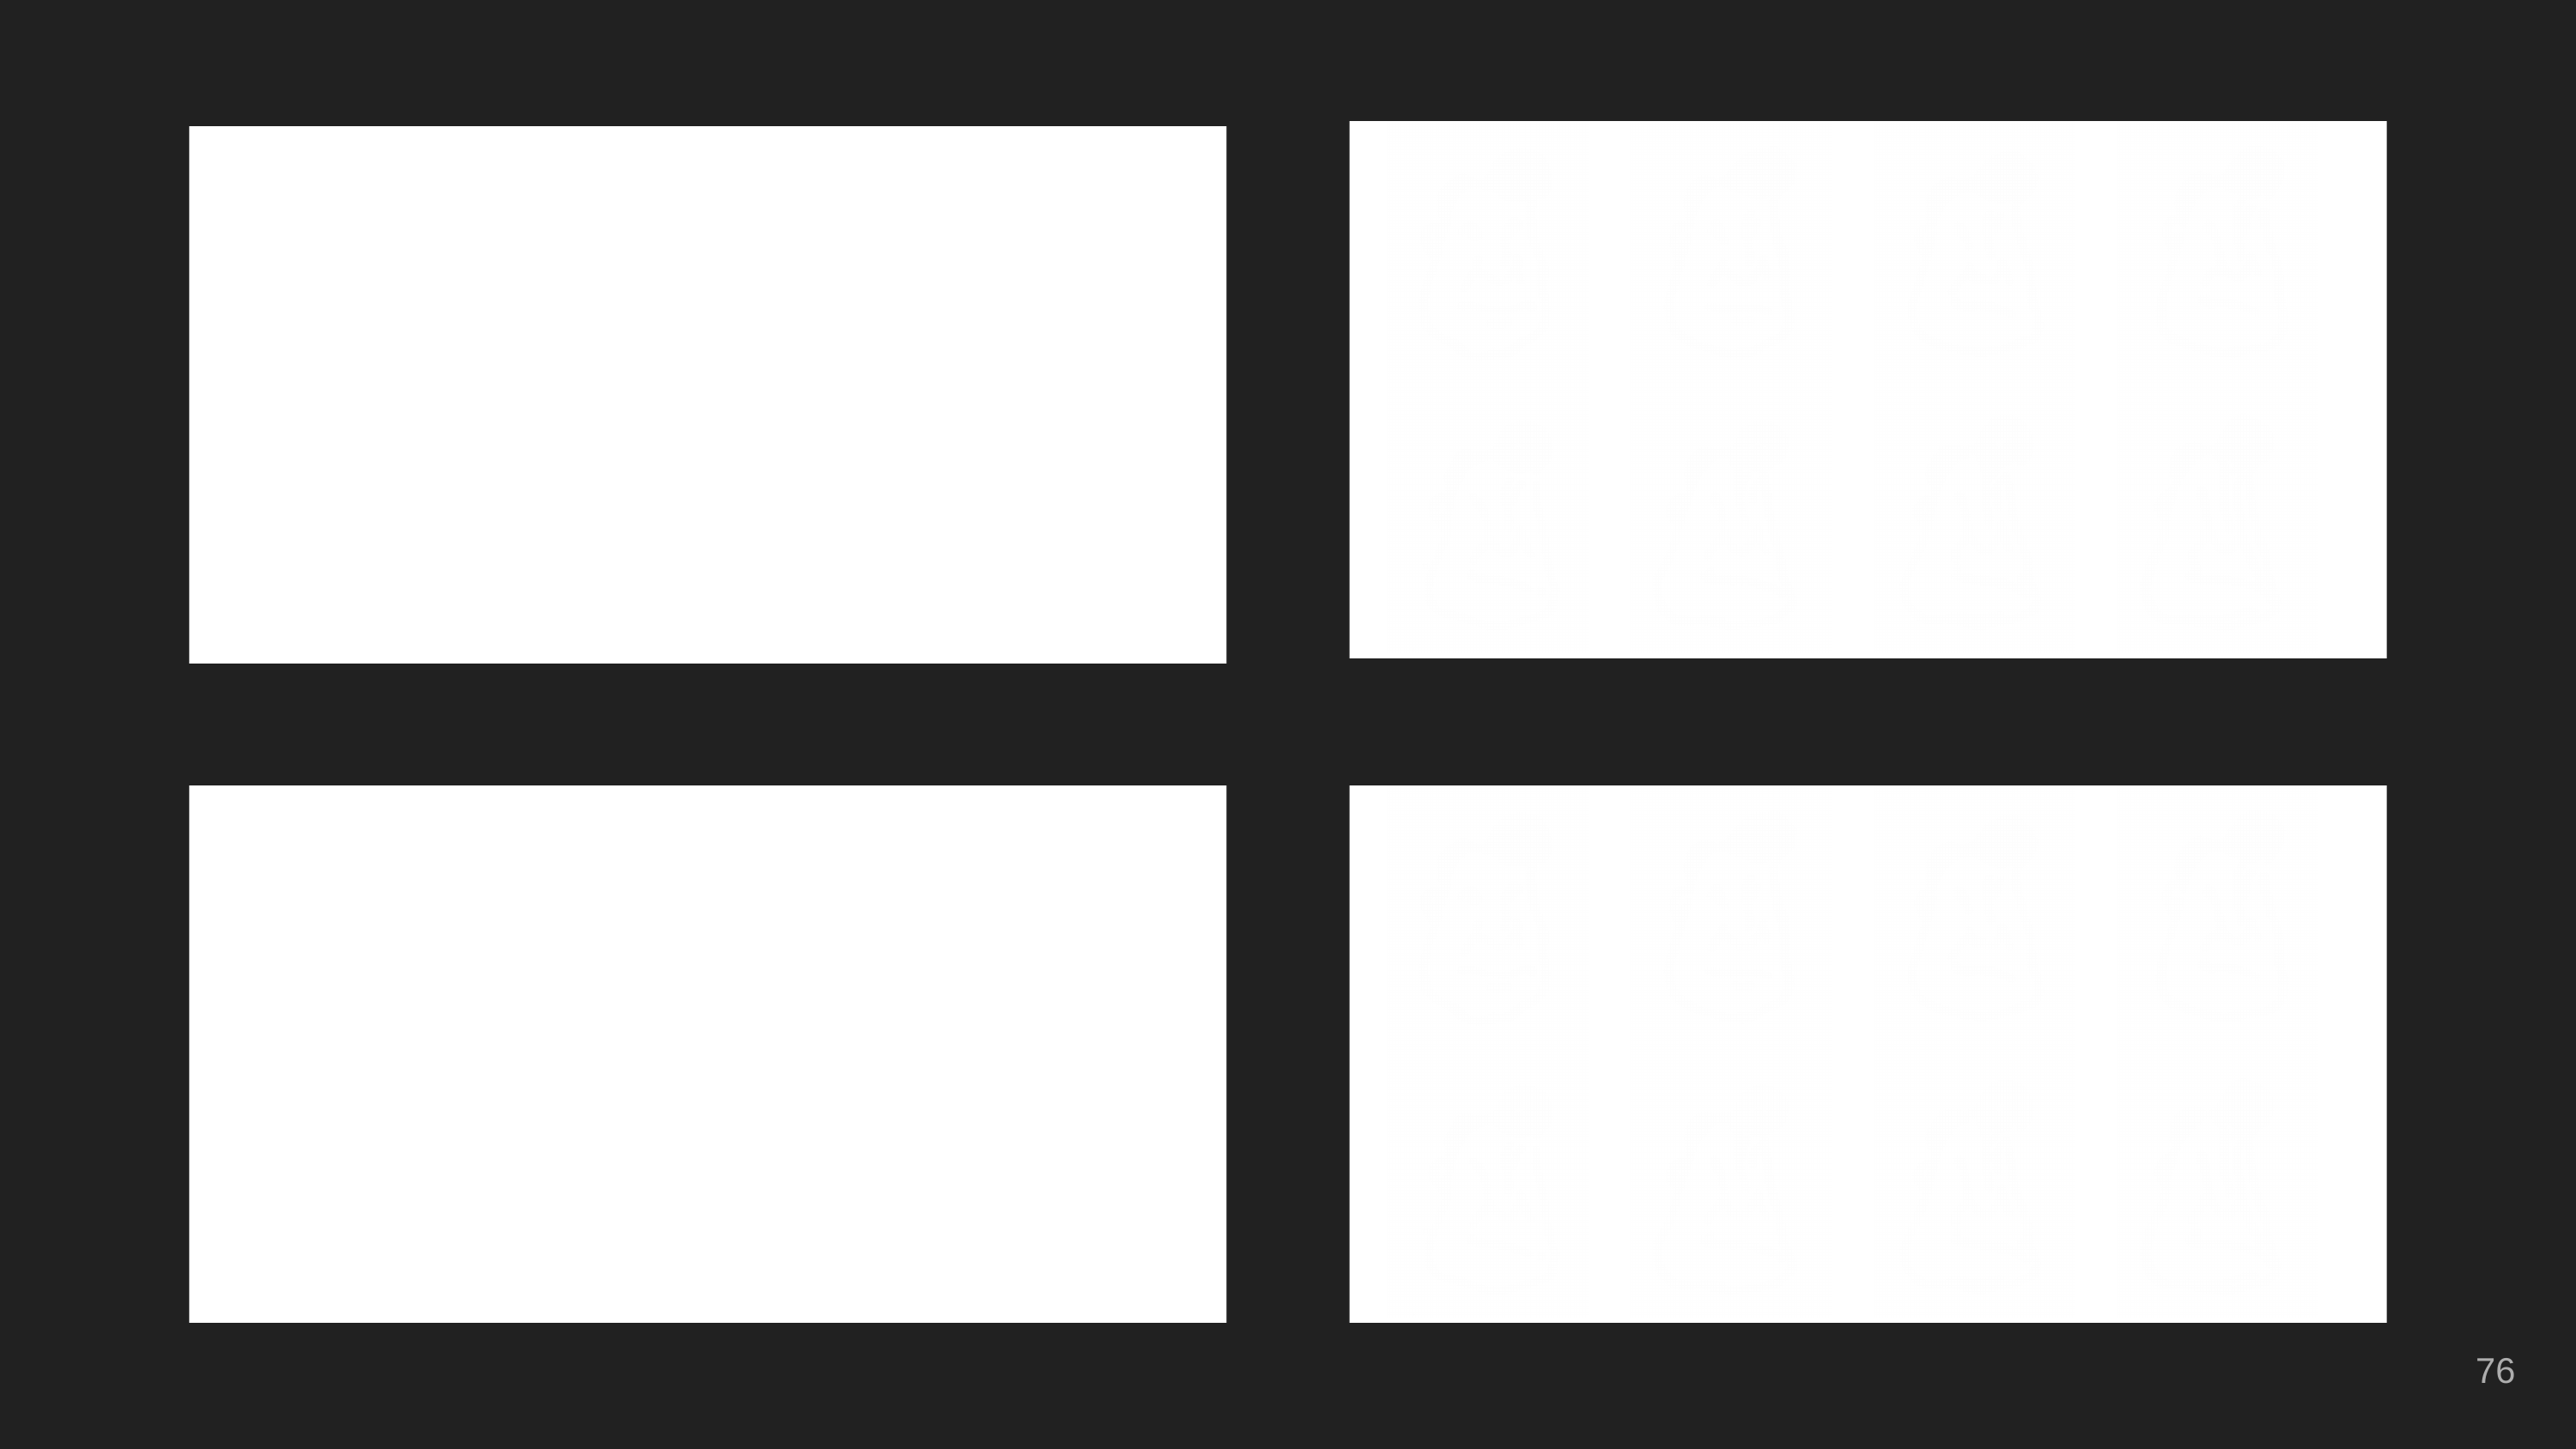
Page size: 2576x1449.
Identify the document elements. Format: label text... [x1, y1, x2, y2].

picture [1349, 121, 2387, 658]
slide_number ‹#› [2386, 1313, 2542, 1425]
picture [189, 126, 1227, 664]
picture [1349, 785, 2387, 1323]
picture [189, 785, 1227, 1323]
